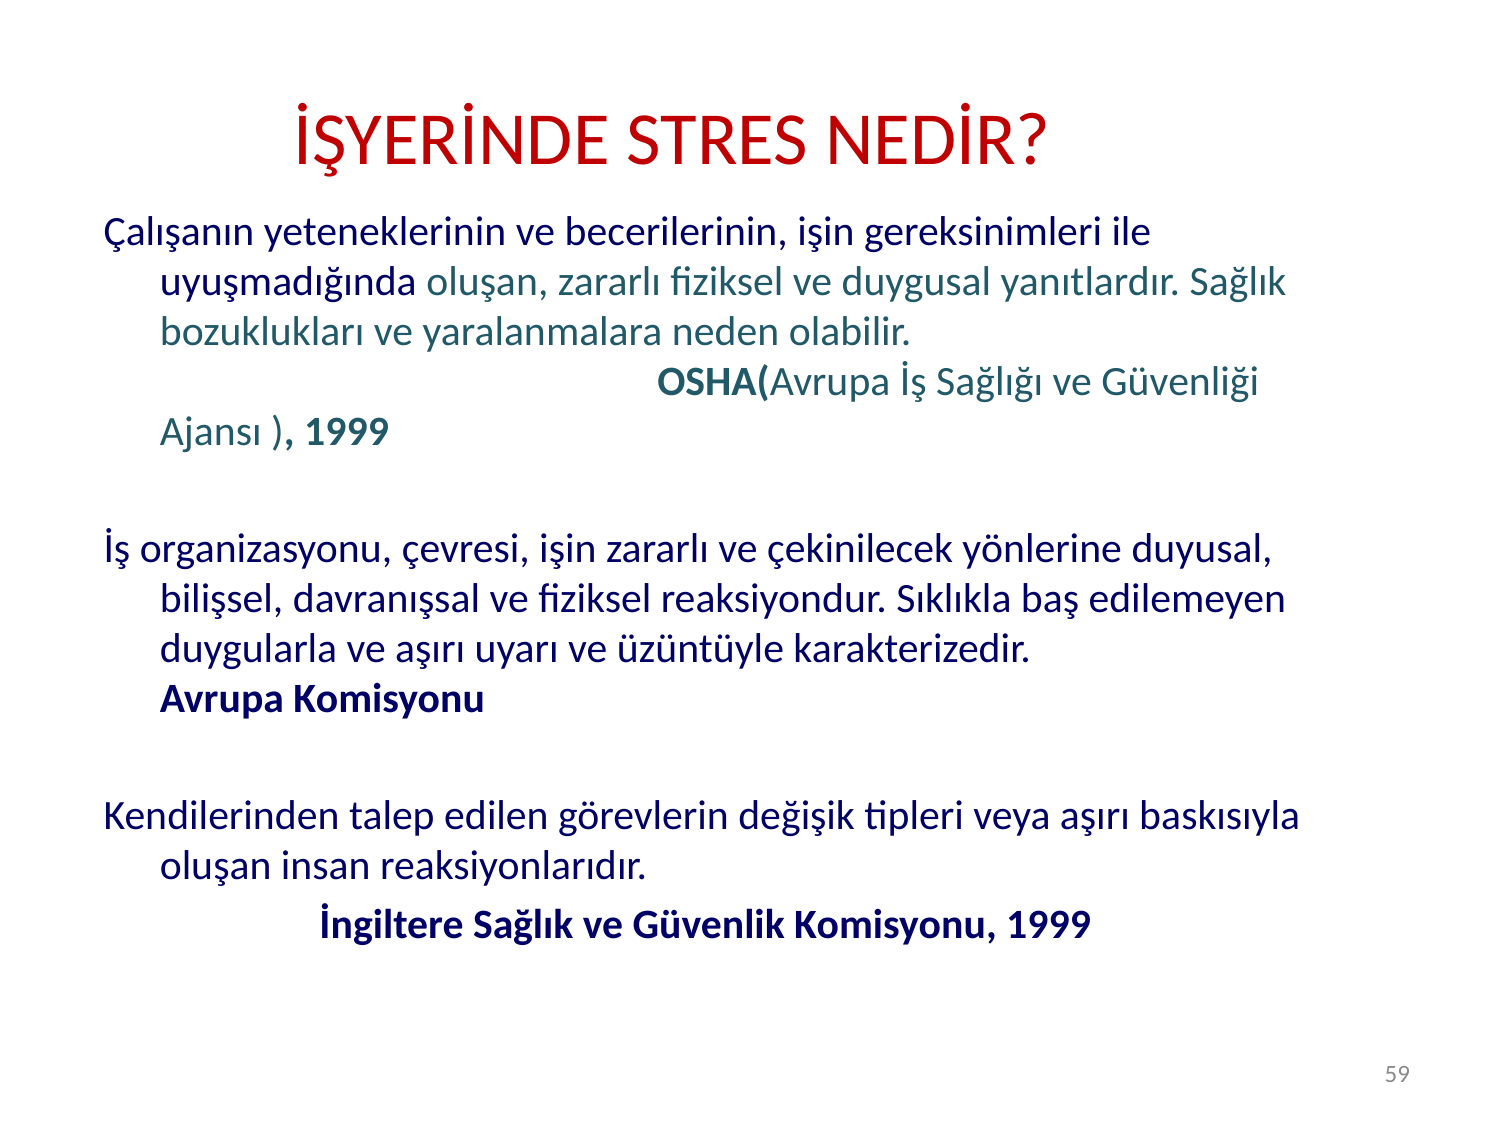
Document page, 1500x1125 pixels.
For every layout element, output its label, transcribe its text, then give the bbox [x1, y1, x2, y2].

list Çalışanın yeteneklerinin ve becerilerinin, işin gereksinimleri ile uyuşmadığında oluşan, zararlı fiziksel ve duygusal yanıtlardır. Sağlık bozuklukları ve yaralanmalara neden olabilir. OSHA(Avrupa İş Sağlığı ve Güvenliği Ajansı ), 1999 İş organizasyonu, çevresi, işin zararlı ve çekinilecek yönlerine duyusal, bilişsel, davranışsal ve fiziksel reaksiyondur. Sıklıkla baş edilemeyen duygularla ve aşırı uyarı ve üzüntüyle karakterizedir. Avrupa Komisyonu Kendilerinden talep edilen görevlerin değişik tipleri veya aşırı baskısıyla oluşan insan reaksiyonlarıdır. İngiltere Sağlık ve Güvenlik Komisyonu, 1999 [88, 196, 1329, 1071]
slide_number 59 [1074, 1042, 1425, 1103]
title İŞYERİNDE STRES NEDİR? [205, 96, 1140, 173]
